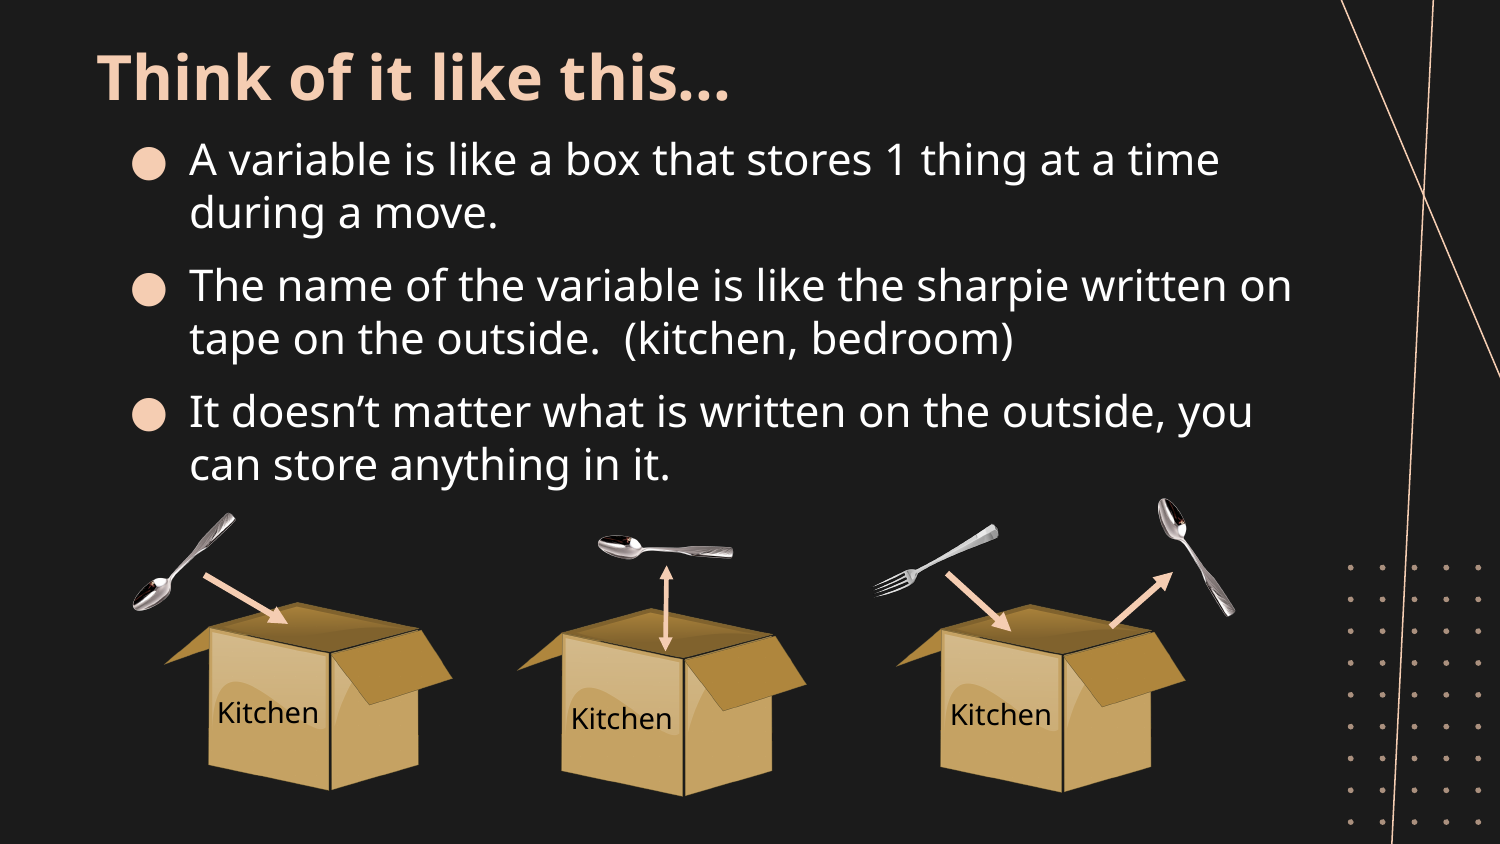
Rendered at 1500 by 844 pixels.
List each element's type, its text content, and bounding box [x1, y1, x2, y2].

list A variable is like a box that stores 1 thing at a time during a move. The name of the variable is like the sharpie written on tape on the outside. (kitchen, bedroom) It doesn’t matter what is written on the outside, you can store anything in it. [99, 117, 1337, 727]
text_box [1110, 571, 1174, 628]
picture [502, 488, 818, 831]
picture [123, 494, 464, 825]
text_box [946, 572, 1012, 632]
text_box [204, 574, 289, 625]
picture [1126, 496, 1267, 619]
title Think of it like this... [81, 23, 869, 118]
picture [869, 494, 1197, 827]
